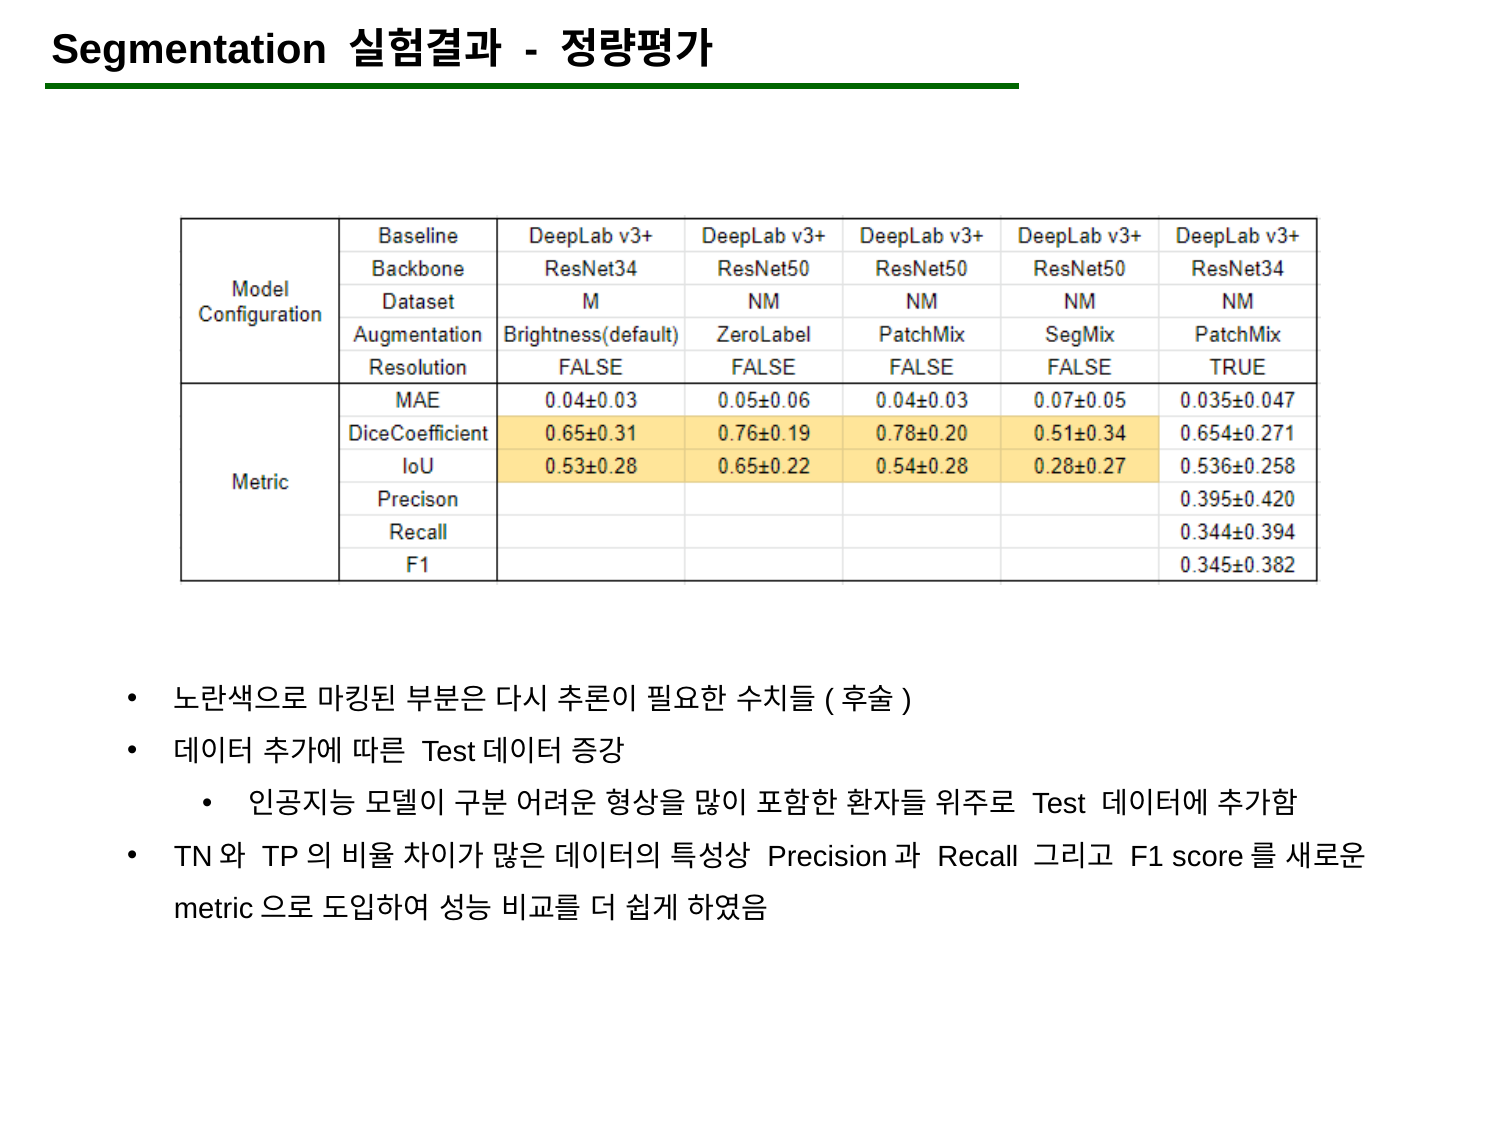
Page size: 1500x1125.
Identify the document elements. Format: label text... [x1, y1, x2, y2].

text_box Segmentation 실험결과 - 정량평가 [36, 14, 1244, 80]
picture [179, 215, 1321, 585]
text_box 노란색으로 마킹된 부분은 다시 추론이 필요한 수치들(후술) 데이터 추가에 따른 Test데이터 증강 인공지능 모델이 구분 어려운 형상을 많이 포함한 환자들 위주로 Test 데이터에 추가함 TN와 TP의 비율 차이가 많은 데이터의 특성상 Precision과 Recall 그리고 F1 score를 새로운 metric으로 도입하여 성능 비교를 더 쉽게 하였음 [112, 620, 1422, 933]
